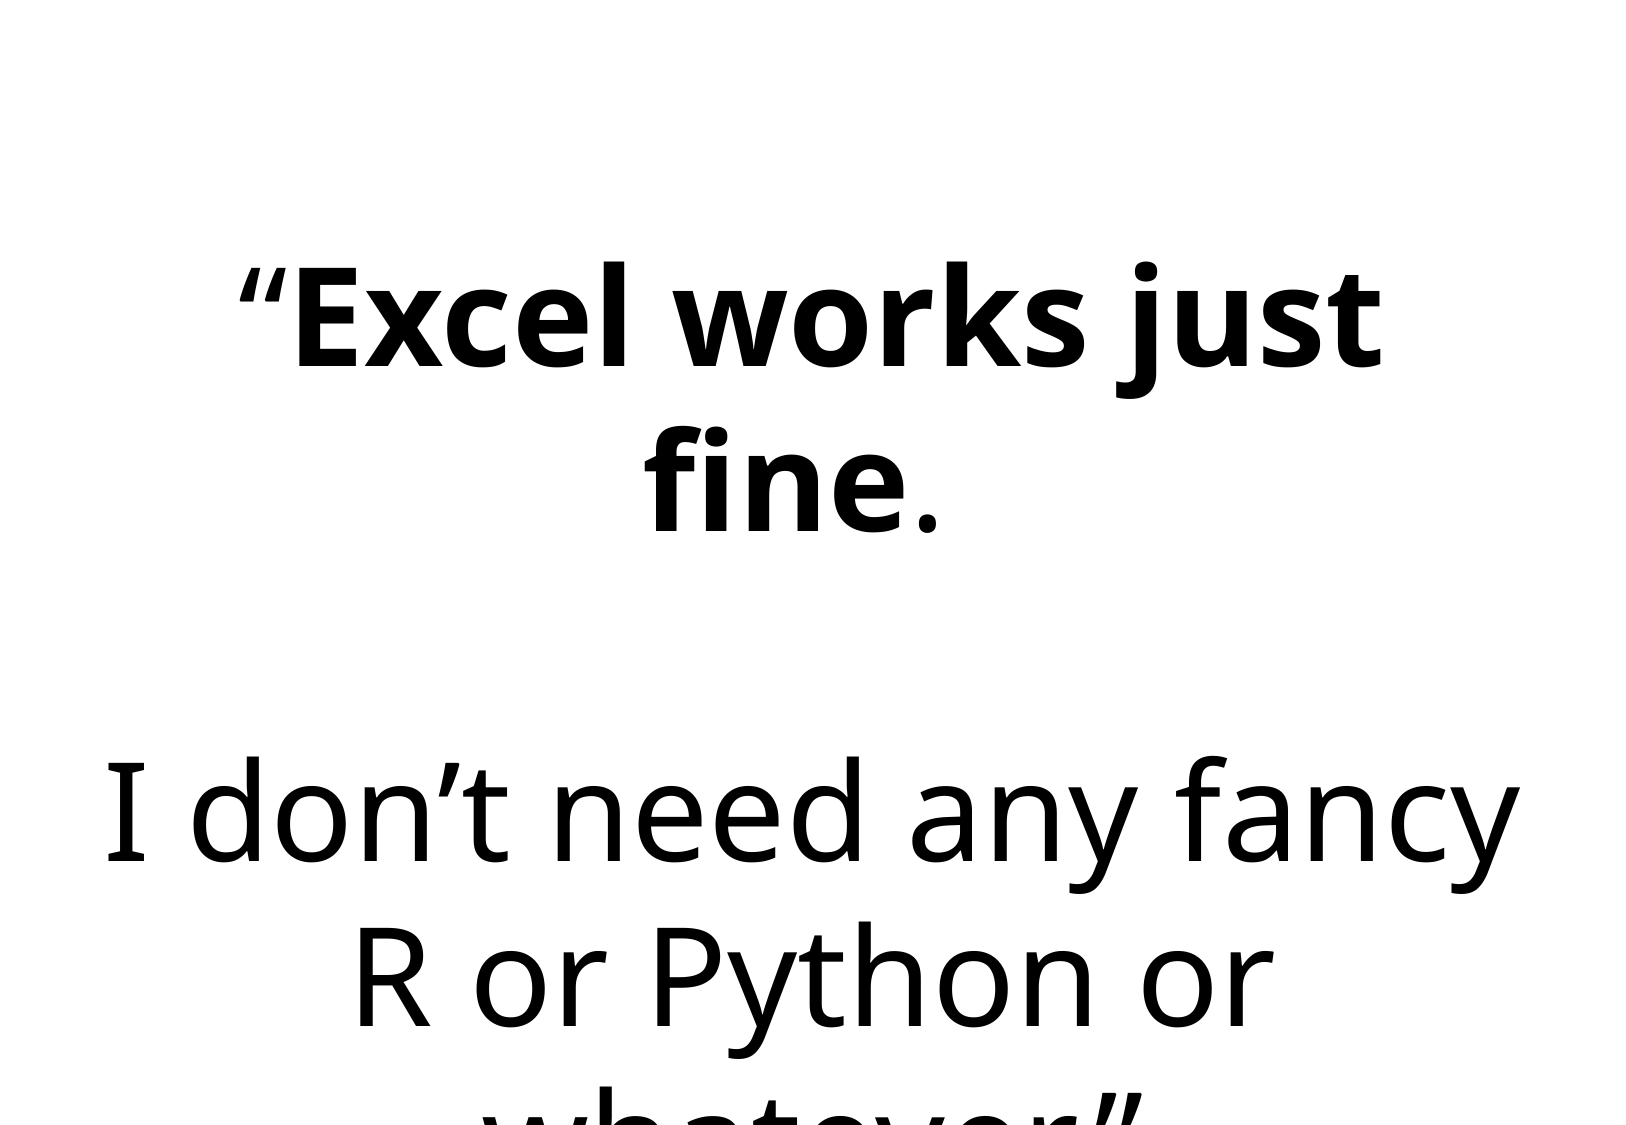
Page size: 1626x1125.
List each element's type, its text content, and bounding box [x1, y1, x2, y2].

text_box “Excel works just fine. I don’t need any fancy R or Python or whatever.” [86, 221, 1539, 1125]
